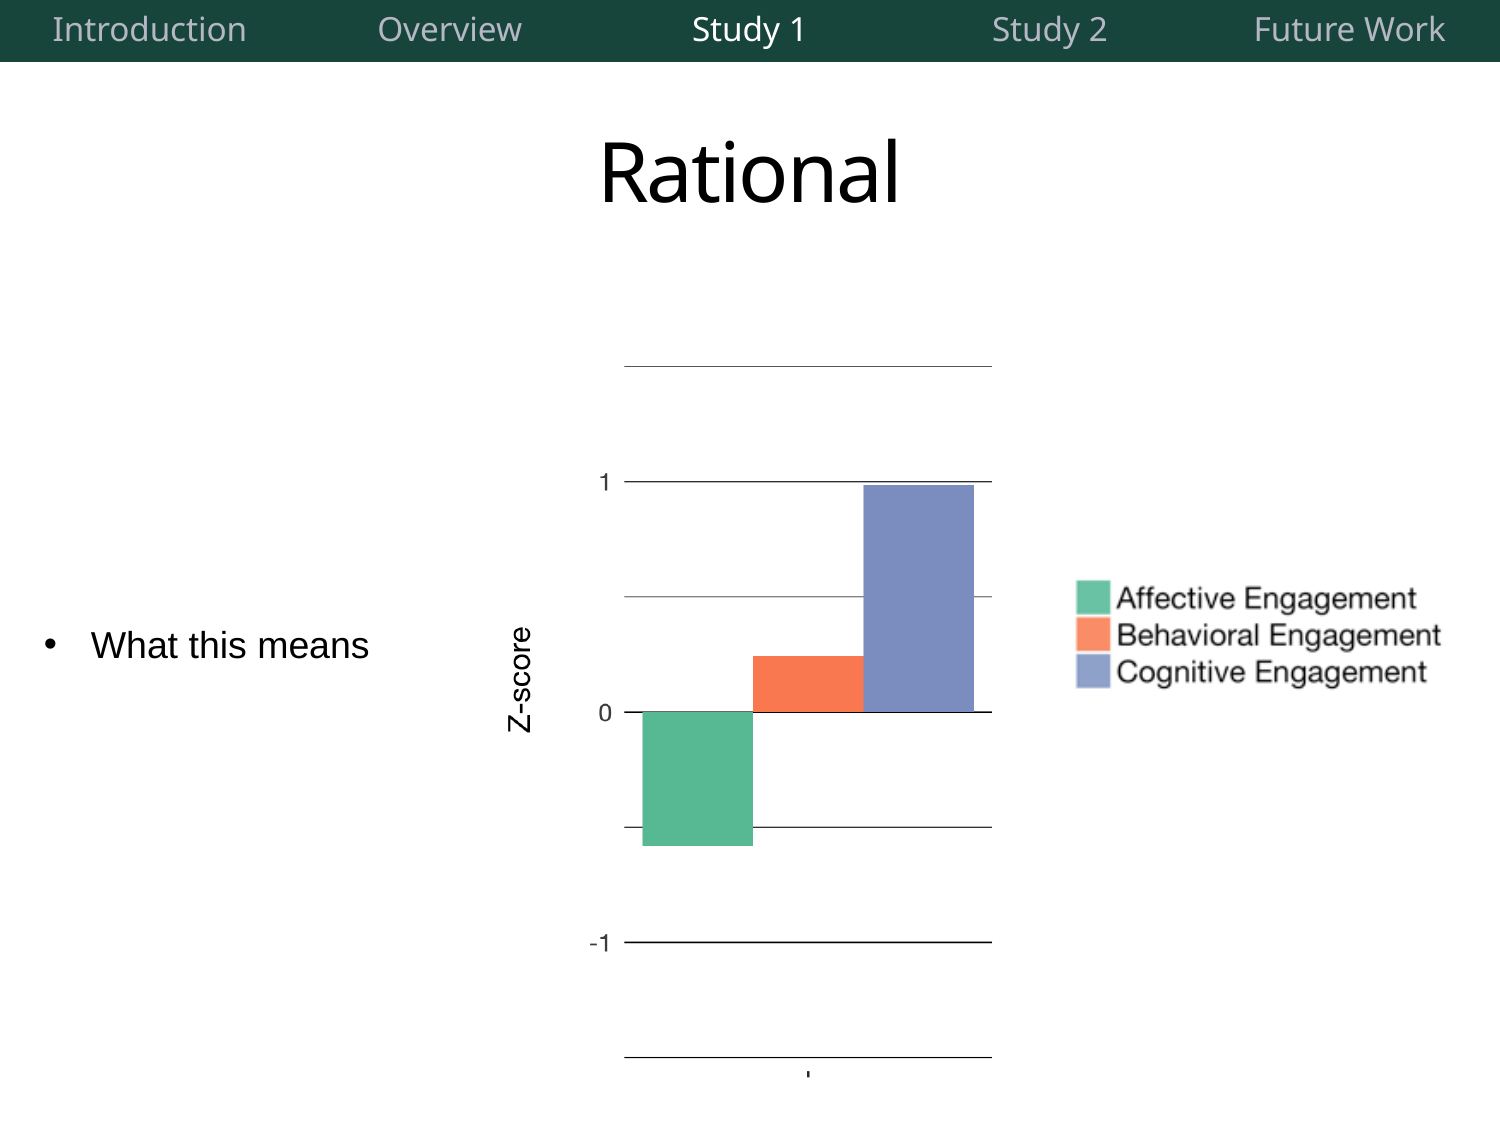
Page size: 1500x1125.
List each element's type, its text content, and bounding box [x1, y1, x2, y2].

table_header Study 2 [900, 0, 1200, 62]
text_box What this means [29, 614, 491, 719]
picture [1054, 509, 1465, 777]
title Rational [75, 87, 1425, 250]
table_header Future Work [1200, 0, 1500, 62]
table_header Study 1 [600, 0, 900, 62]
table_header Introduction [0, 0, 300, 62]
picture [494, 275, 1006, 1125]
table_header Overview [300, 0, 600, 62]
